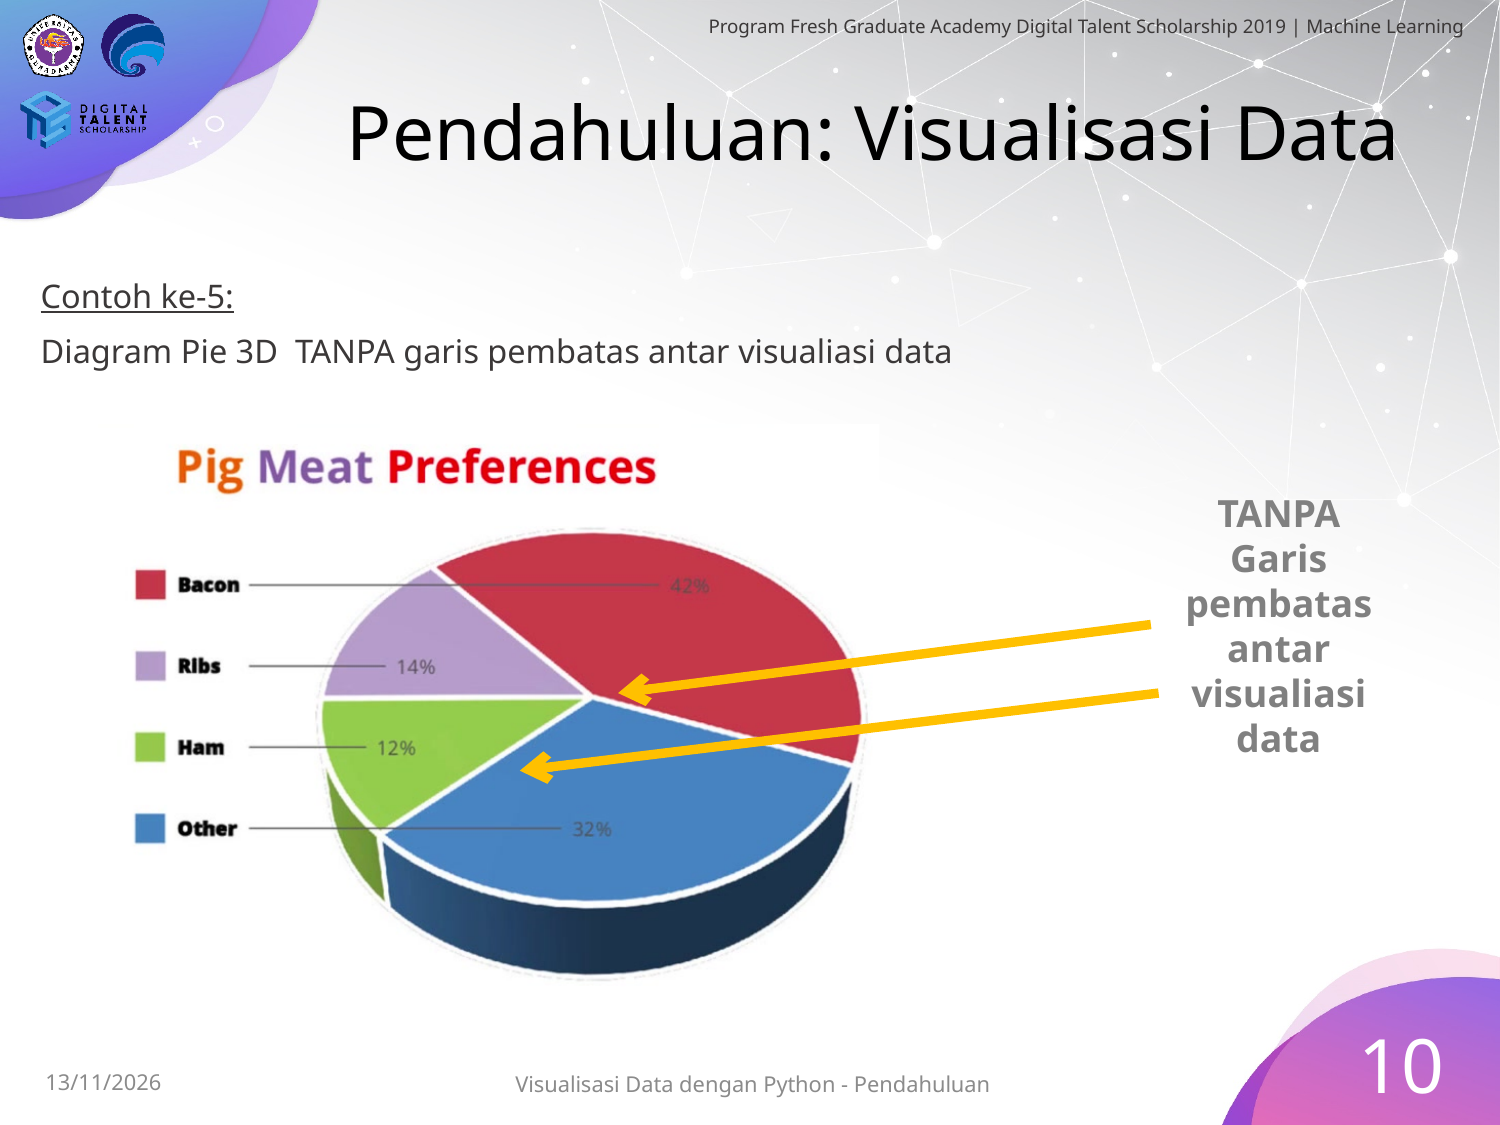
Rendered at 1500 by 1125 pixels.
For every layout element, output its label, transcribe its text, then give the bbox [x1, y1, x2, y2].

text_box Contoh ke-5: Diagram Pie 3D TANPA garis pembatas antar visualiasi data [25, 268, 1472, 378]
footer Visualisasi Data dengan Python - Pendahuluan [386, 1053, 1121, 1114]
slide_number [30, 1053, 272, 1114]
slide_number 10 [1327, 1025, 1477, 1115]
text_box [519, 693, 1159, 771]
picture [0, 0, 1500, 1125]
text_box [618, 624, 1151, 693]
text_box TANPA Garis pembatas antar visualiasi data [1150, 470, 1408, 779]
title Pendahuluan: Visualisasi Data [271, 66, 1477, 207]
